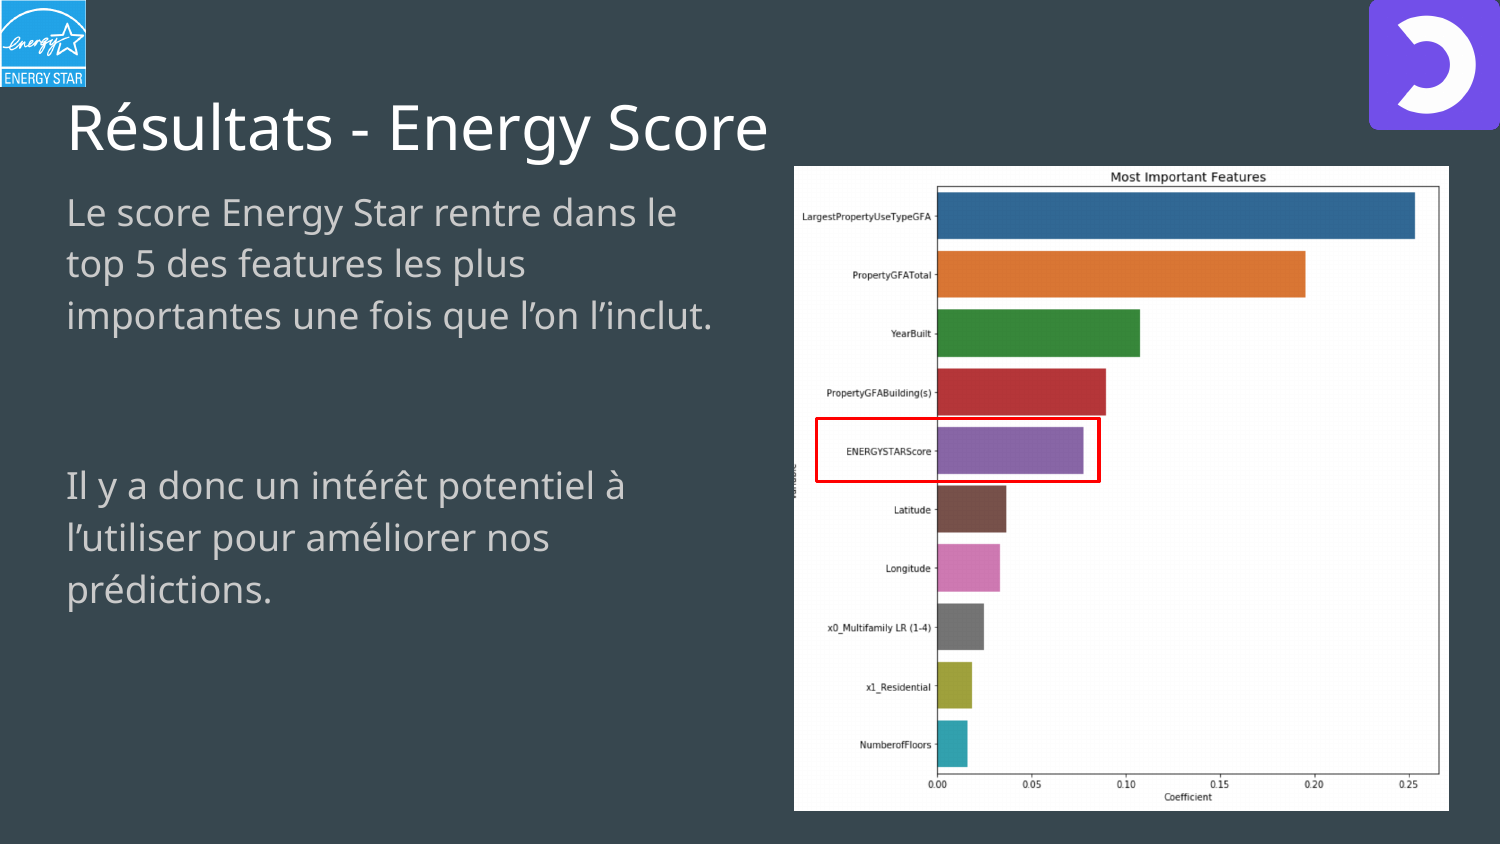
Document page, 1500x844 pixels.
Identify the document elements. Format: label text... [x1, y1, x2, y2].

picture [1369, 0, 1500, 131]
list Le score Energy Star rentre dans le top 5 des features les plus importantes une fois que l’on l’inclut. Il y a donc un intérêt potentiel à l’utiliser pour améliorer nos prédictions. [51, 166, 750, 811]
picture [0, 0, 86, 87]
picture [793, 166, 1450, 812]
title Résultats - Energy Score [51, 72, 1449, 167]
